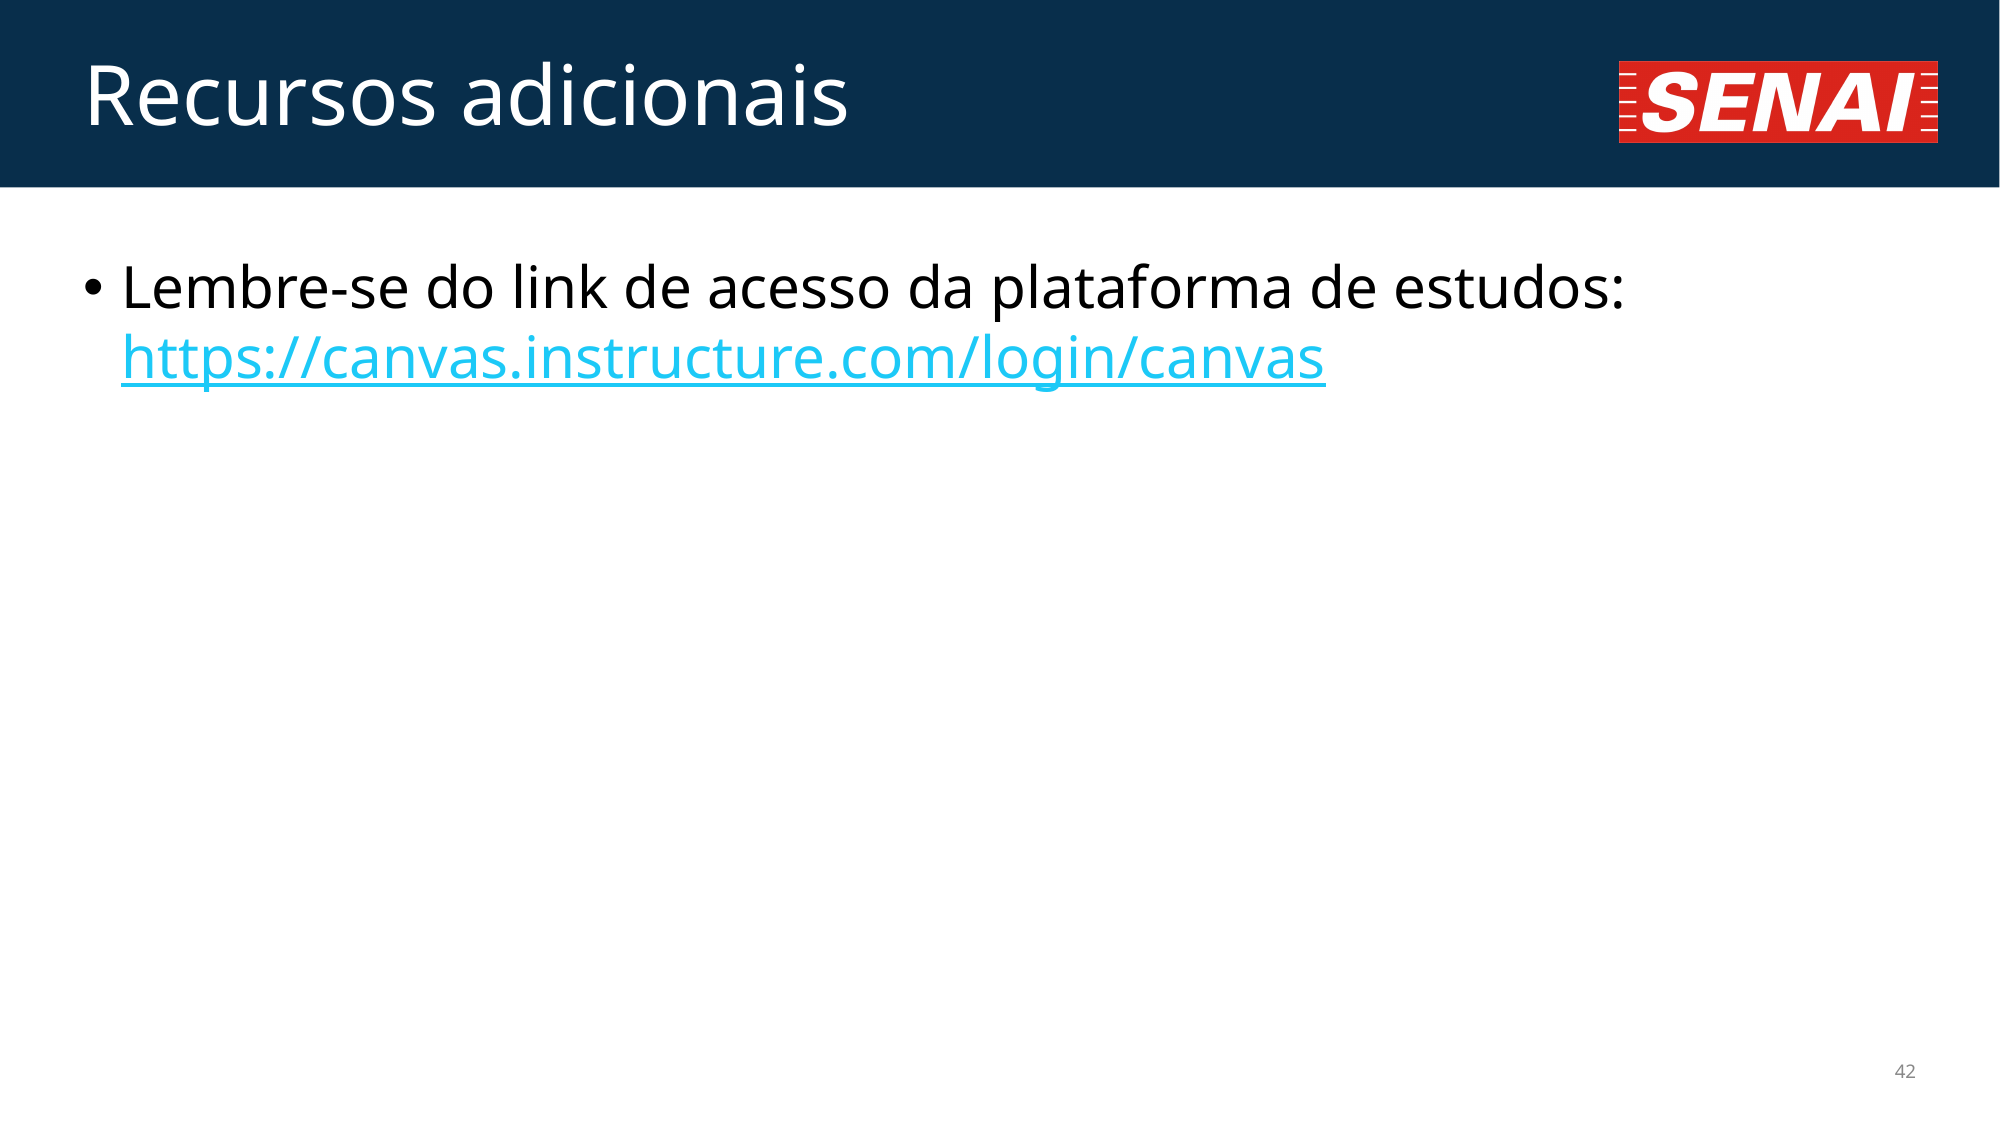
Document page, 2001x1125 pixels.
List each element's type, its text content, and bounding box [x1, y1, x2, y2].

picture [1619, 61, 1938, 143]
list Lembre-se do link de acesso da plataforma de estudos: https://canvas.instructure.com/login/canvas [68, 250, 1932, 1014]
slide_number ‹#› [1481, 1042, 1932, 1103]
title Recursos adicionais [68, 59, 1551, 138]
